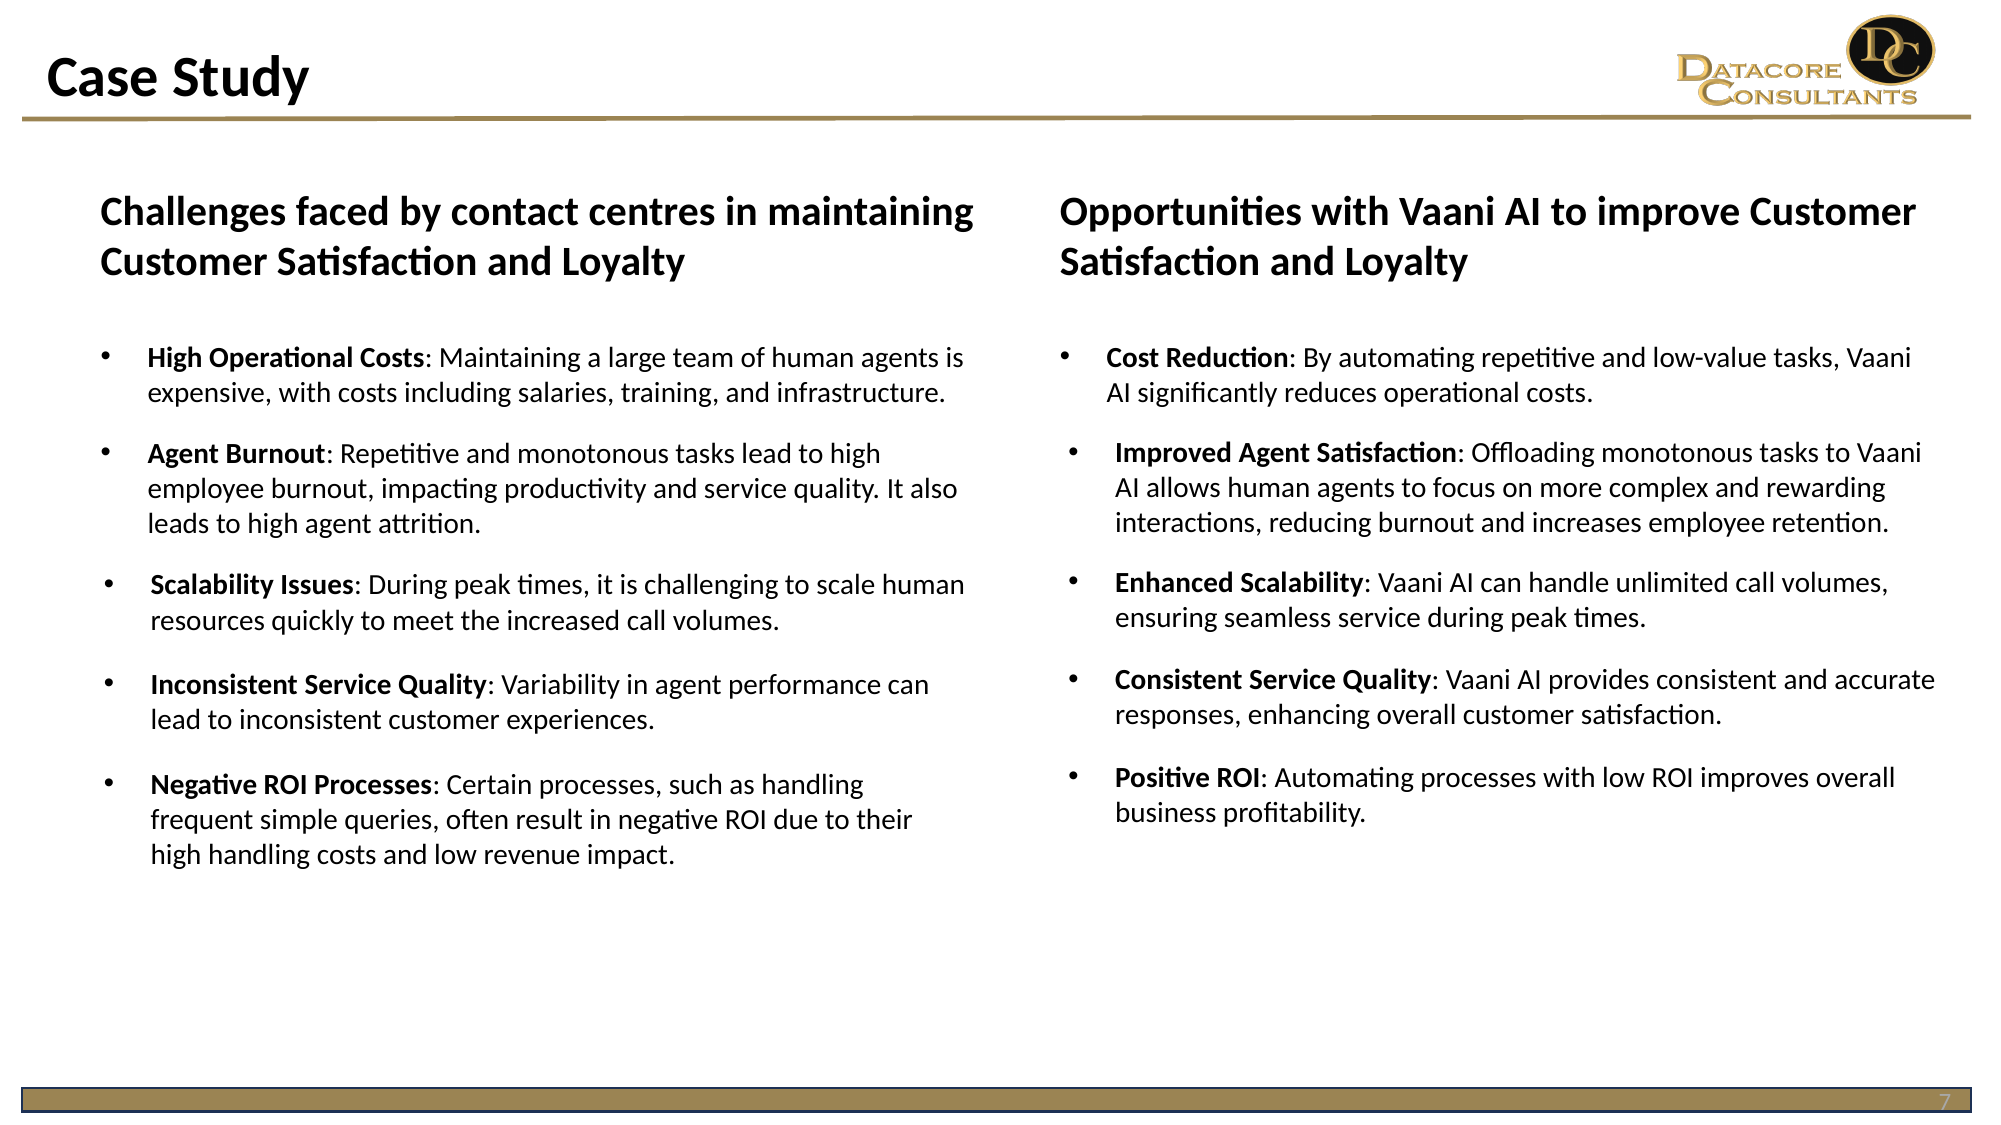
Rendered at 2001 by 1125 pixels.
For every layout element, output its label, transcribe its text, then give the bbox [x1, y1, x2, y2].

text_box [22, 116, 1971, 120]
text_box High Operational Costs: Maintaining a large team of human agents is expensive, with costs including salaries, training, and infrastructure. [85, 330, 984, 416]
text_box Negative ROI Processes: Certain processes, such as handling frequent simple queries, often result in negative ROI due to their high handling costs and low revenue impact. [89, 757, 971, 878]
text_box Consistent Service Quality: Vaani AI provides consistent and accurate responses, enhancing overall customer satisfaction. [1053, 653, 1951, 738]
text_box Inconsistent Service Quality: Variability in agent performance can lead to inconsistent customer experiences. [89, 657, 987, 743]
text_box Scalability Issues: During peak times, it is challenging to scale human resources quickly to meet the increased call volumes. [89, 558, 987, 644]
text_box Challenges faced by contact centres in maintaining Customer Satisfaction and Loyalty [85, 176, 1000, 292]
text_box Enhanced Scalability: Vaani AI can handle unlimited call volumes, ensuring seamless service during peak times. [1053, 555, 1951, 641]
text_box [21, 1087, 1972, 1113]
text_box Agent Burnout: Repetitive and monotonous tasks lead to high employee burnout, impacting productivity and service quality. It also leads to high agent attrition. [85, 426, 984, 547]
text_box Positive ROI: Automating processes with low ROI improves overall business profitability. [1053, 750, 1951, 836]
picture [1660, 13, 1943, 117]
text_box Cost Reduction: By automating repetitive and low-value tasks, Vaani AI significantly reduces operational costs. [1045, 330, 1943, 416]
slide_number 7 [1516, 1088, 1967, 1112]
text_box Improved Agent Satisfaction: Offloading monotonous tasks to Vaani AI allows human agents to focus on more complex and rewarding interactions, reducing burnout and increases employee retention. [1053, 426, 1951, 546]
text_box Opportunities with Vaani AI to improve Customer Satisfaction and Loyalty [1045, 176, 1960, 292]
text_box Case Study [32, 25, 1660, 116]
